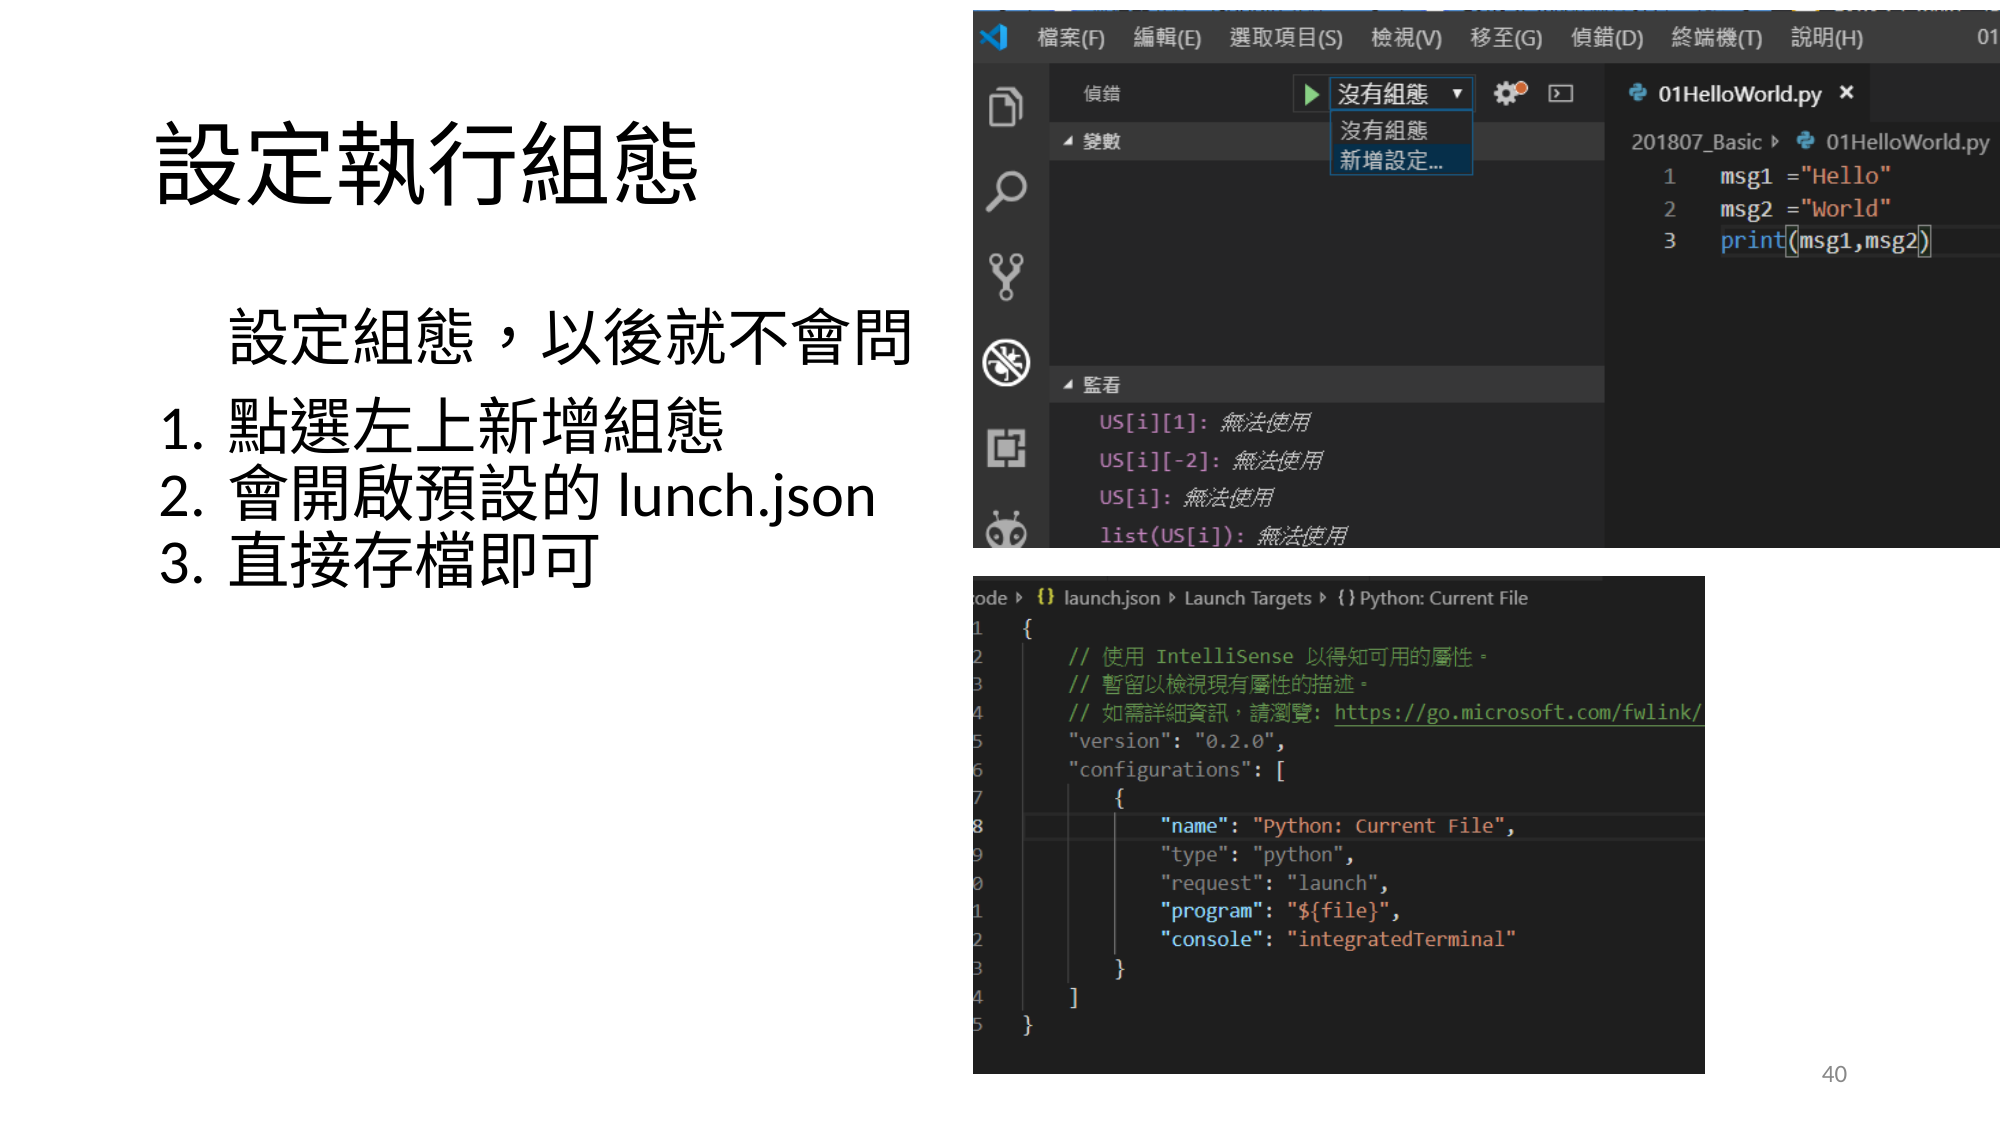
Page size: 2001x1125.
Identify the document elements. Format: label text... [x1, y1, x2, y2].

list 設定組態，以後就不會問 點選左上新增組態 會開啟預設的lunch.json 直接存檔即可 [137, 299, 959, 1014]
picture [973, 10, 2000, 549]
picture [973, 576, 1705, 1075]
title 設定執行組態 [137, 59, 968, 278]
slide_number ‹#› [1412, 1042, 1863, 1103]
